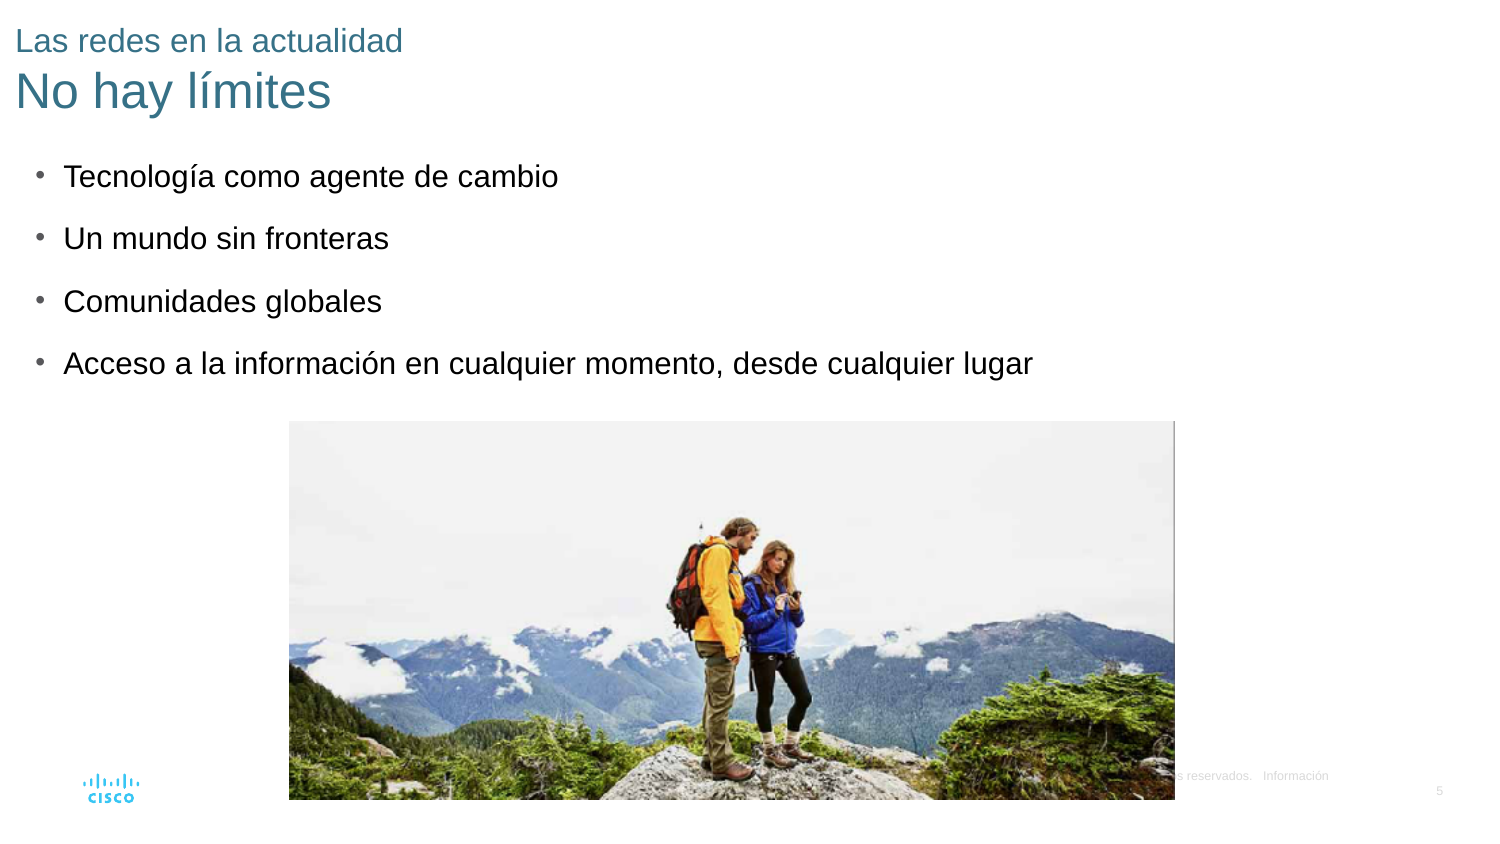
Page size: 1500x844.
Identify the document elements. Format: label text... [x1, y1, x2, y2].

title Las redes en la actualidad No hay límites [0, 6, 1500, 131]
list Tecnología como agente de cambio Un mundo sin fronteras Comunidades globales Acceso a la información en cualquier momento, desde cualquier lugar [20, 148, 1473, 340]
picture [289, 421, 1175, 800]
